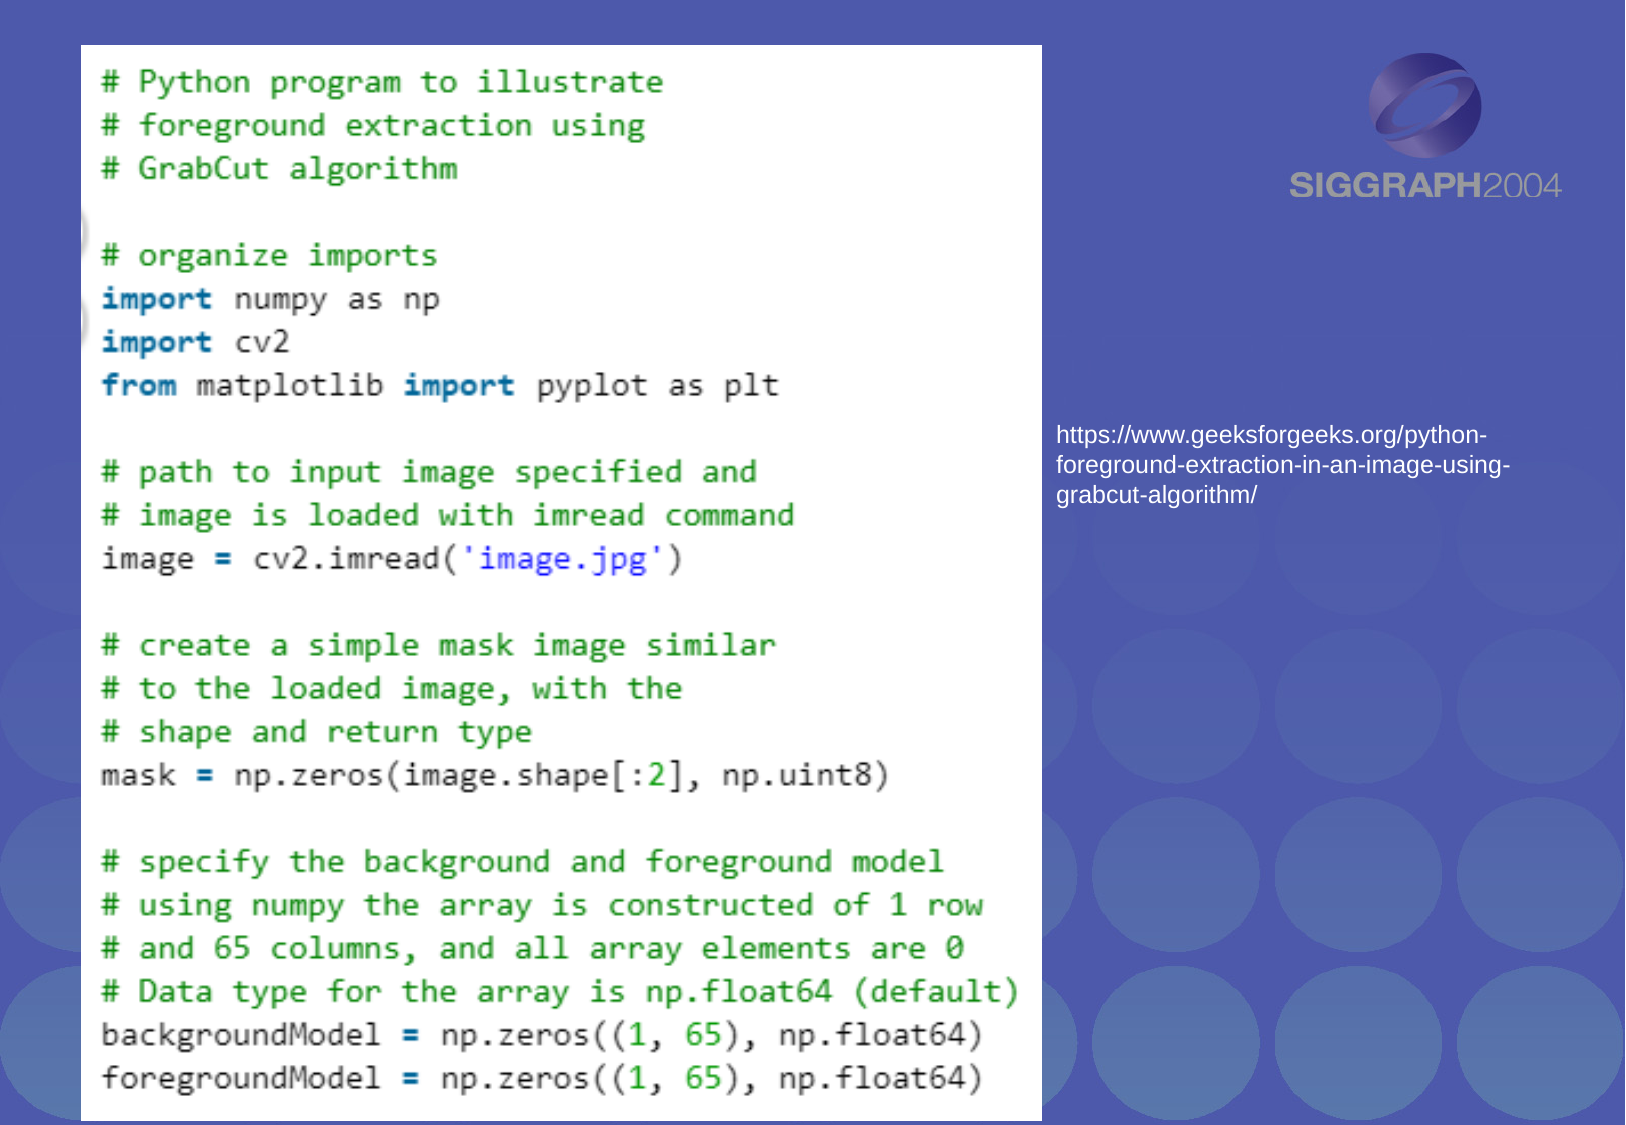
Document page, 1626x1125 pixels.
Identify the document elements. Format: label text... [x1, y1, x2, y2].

picture [0, 0, 1625, 1125]
text_box https://www.geeksforgeeks.org/python-foreground-extraction-in-an-image-using-grabcut-algorithm/ [1046, 410, 1579, 516]
